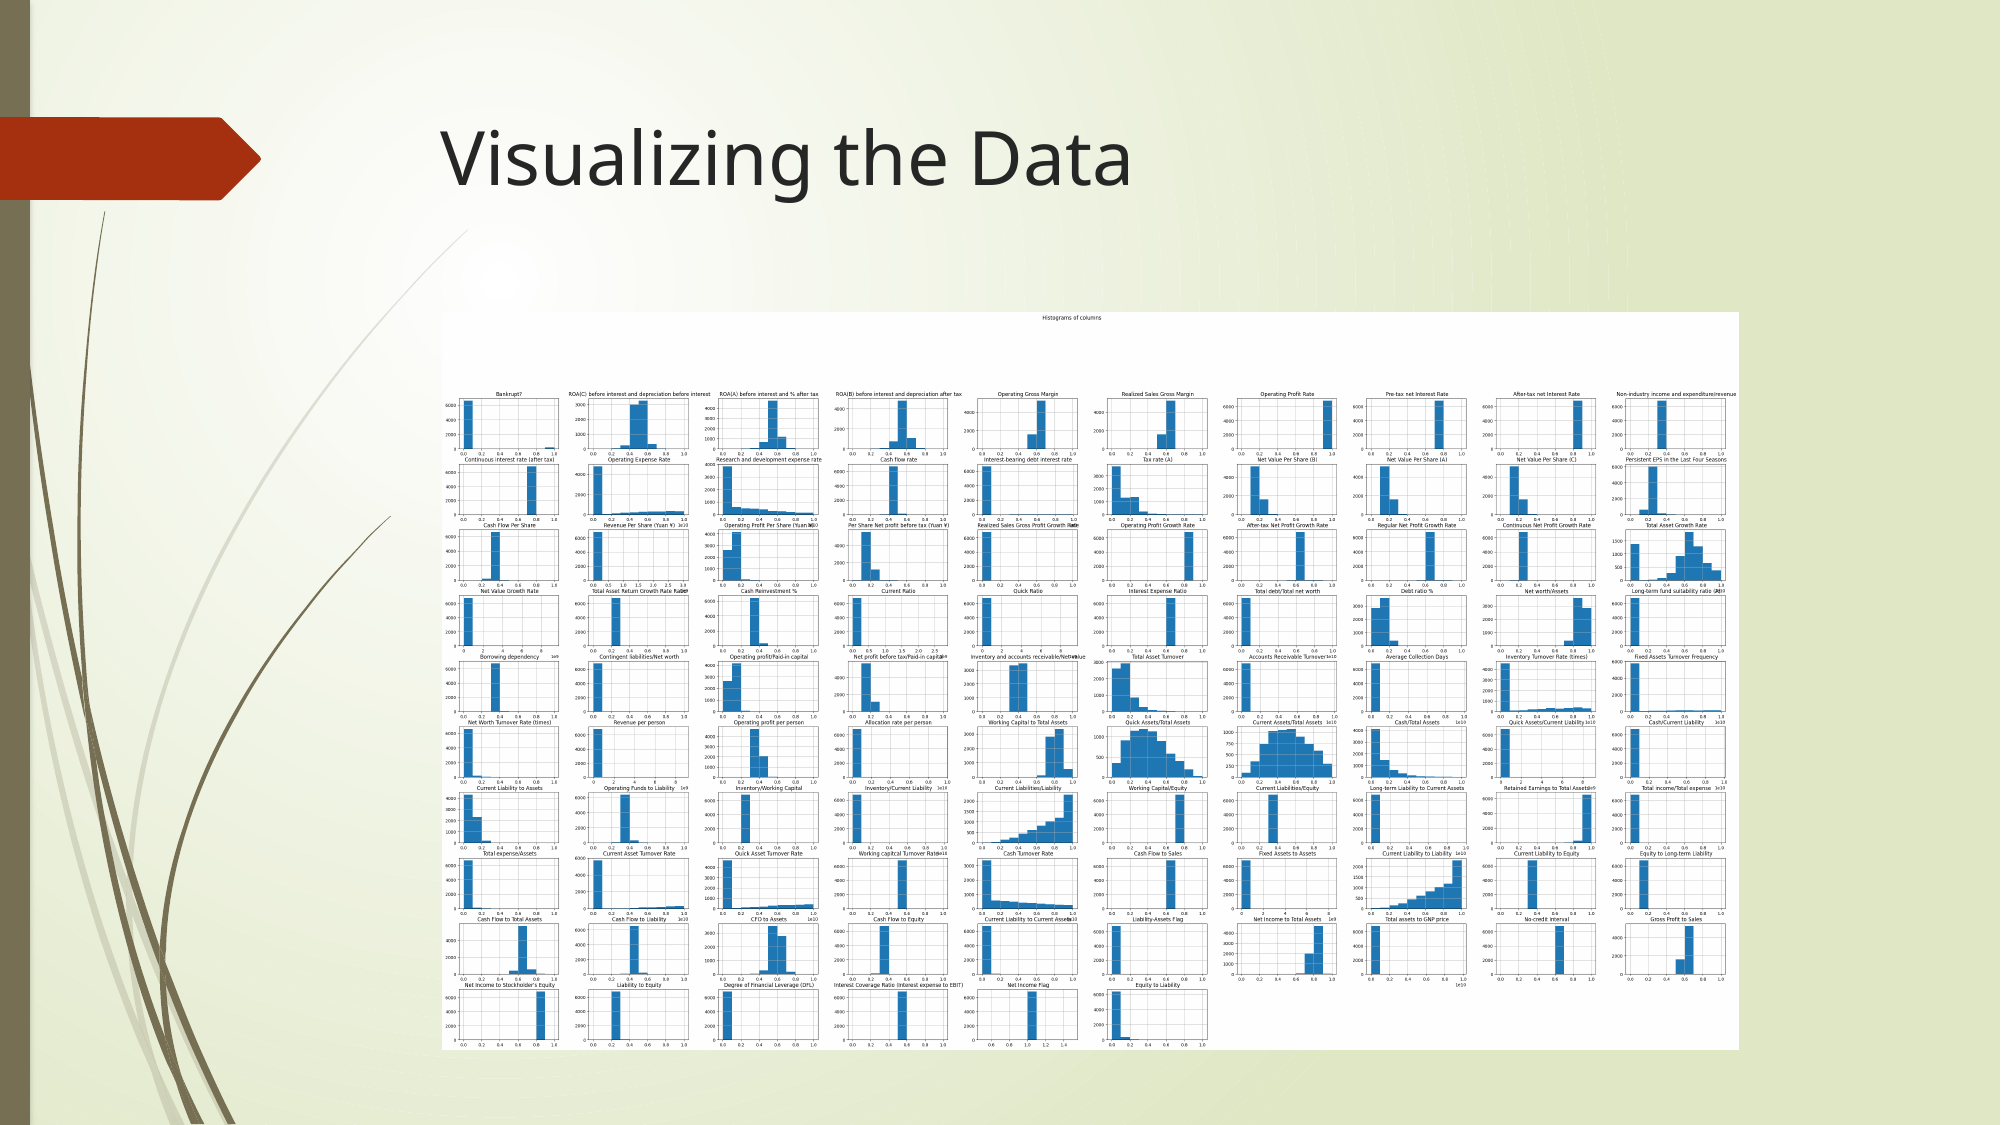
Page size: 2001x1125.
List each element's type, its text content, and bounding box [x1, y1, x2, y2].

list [442, 312, 1739, 1050]
title Visualizing the Data [425, 102, 1888, 313]
